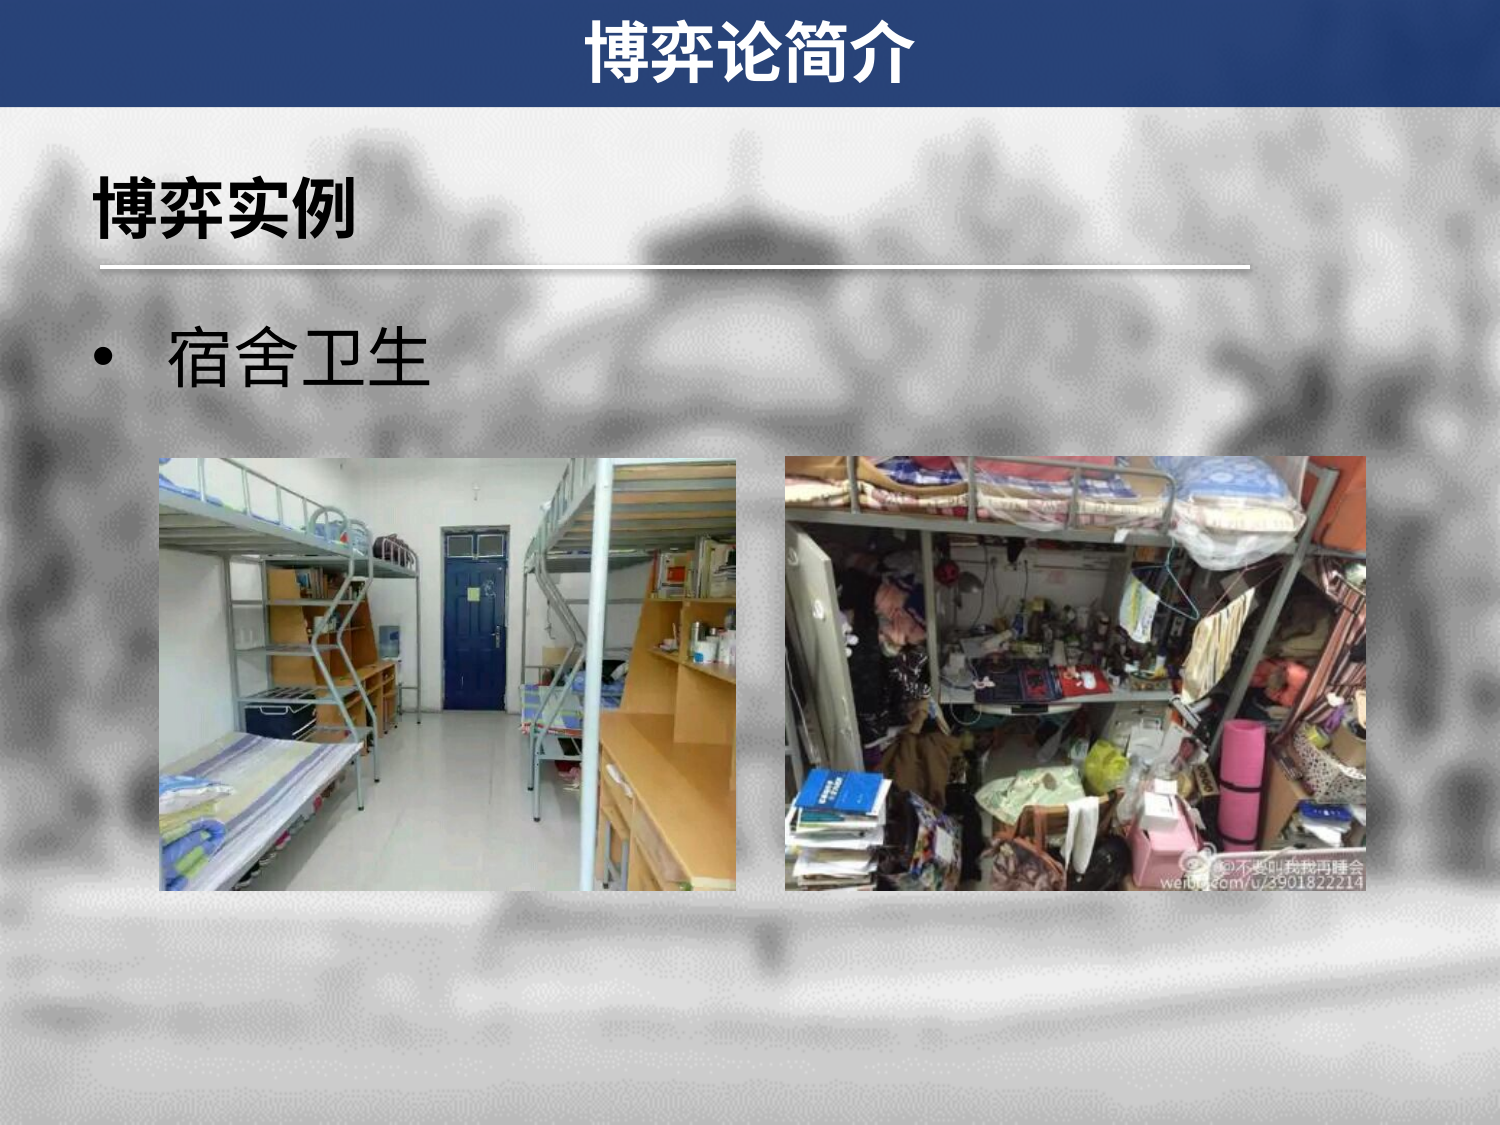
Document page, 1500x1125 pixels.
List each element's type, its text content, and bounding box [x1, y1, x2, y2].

text_box 宿舍卫生 [76, 308, 1483, 484]
text_box 博弈实例 [76, 159, 987, 255]
text_box 博弈论简介 [0, 0, 1500, 109]
picture [0, 109, 1500, 1125]
